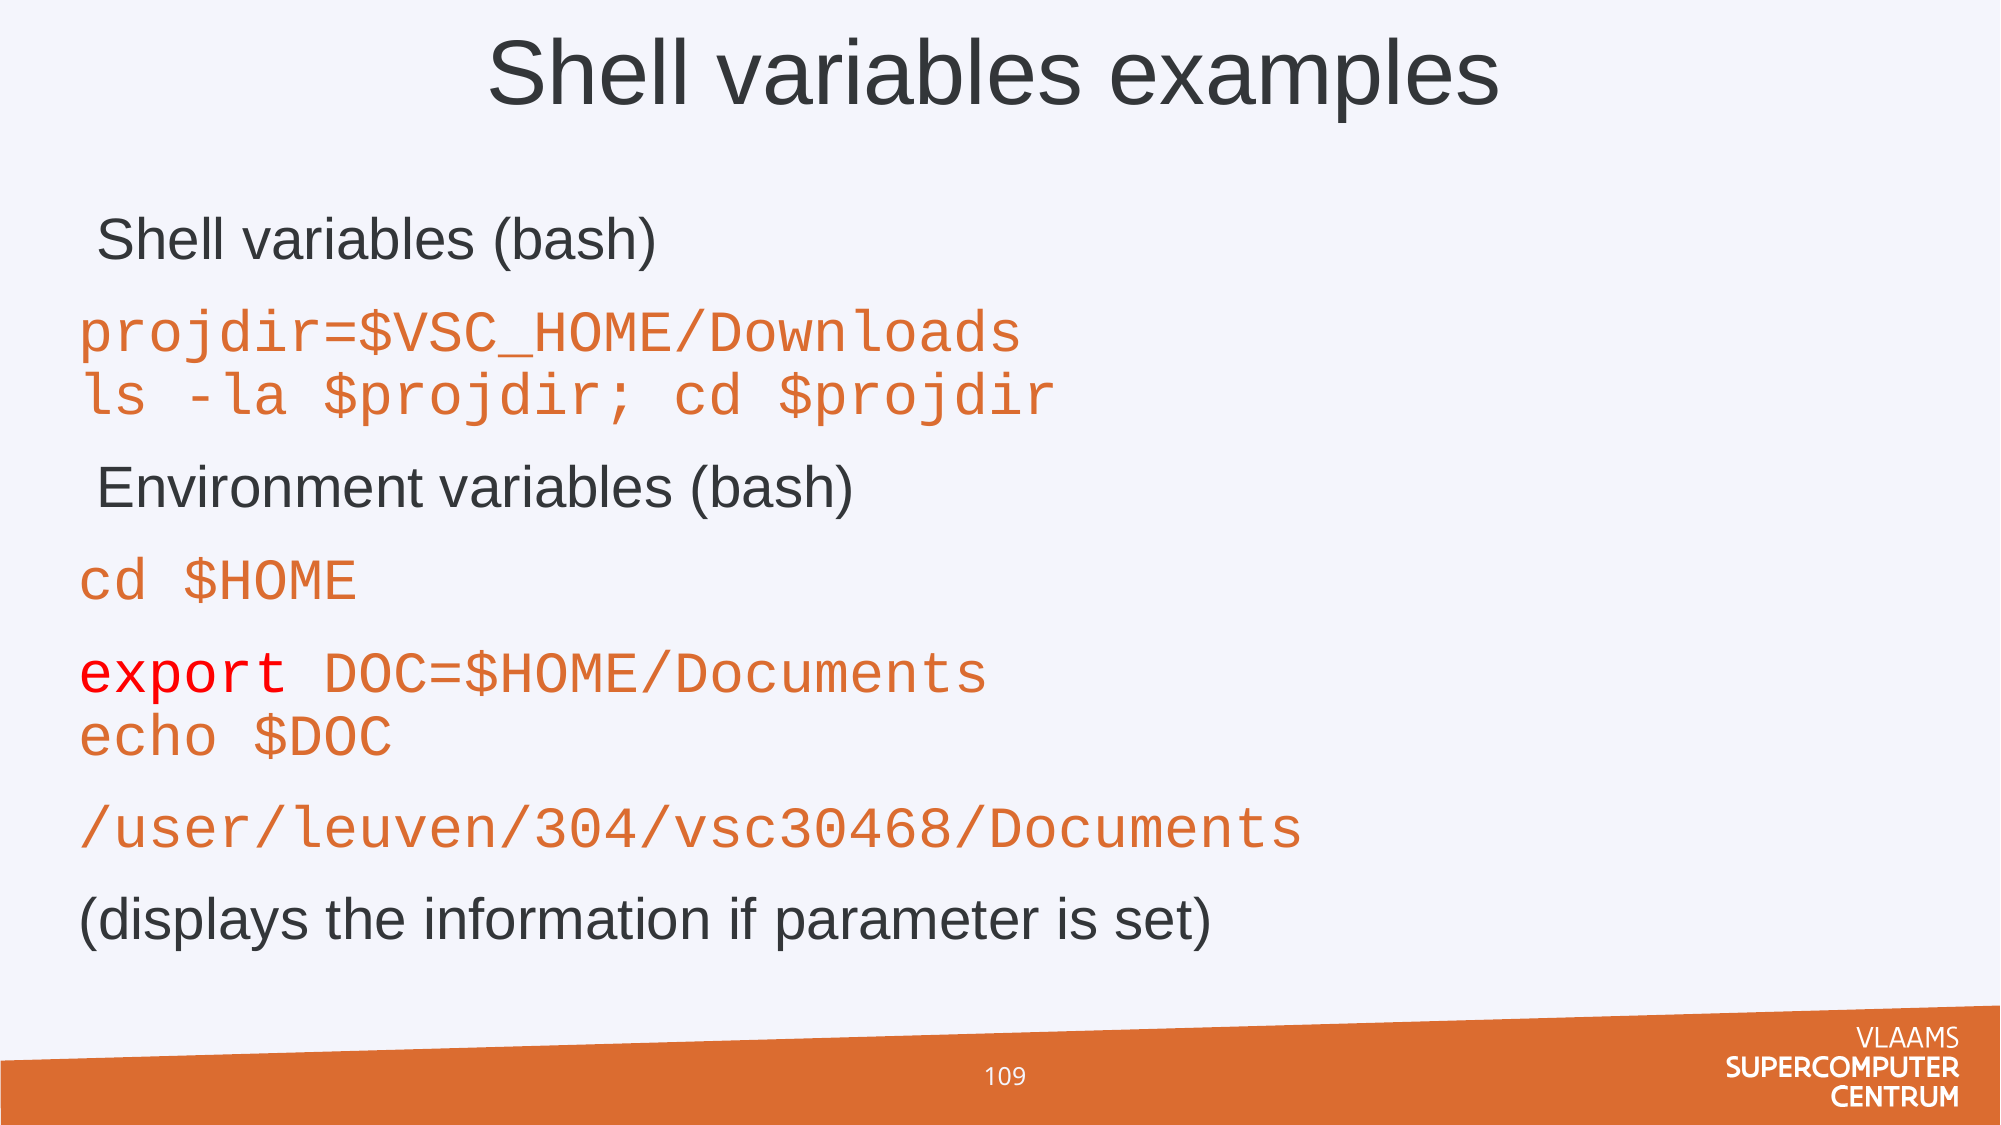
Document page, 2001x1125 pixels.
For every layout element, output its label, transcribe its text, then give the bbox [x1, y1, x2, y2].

list Shell variables (bash) projdir=$VSC_HOME/Downloads ls -la $projdir; cd $projdir Environment variables (bash) cd $HOME export DOC=$HOME/Documents echo $DOC /user/leuven/304/vsc30468/Documents (displays the information if parameter is set) [63, 201, 1842, 961]
picture [1725, 1021, 1960, 1117]
slide_number 109 [958, 1047, 1042, 1108]
title Shell variables examples [249, 0, 1740, 169]
